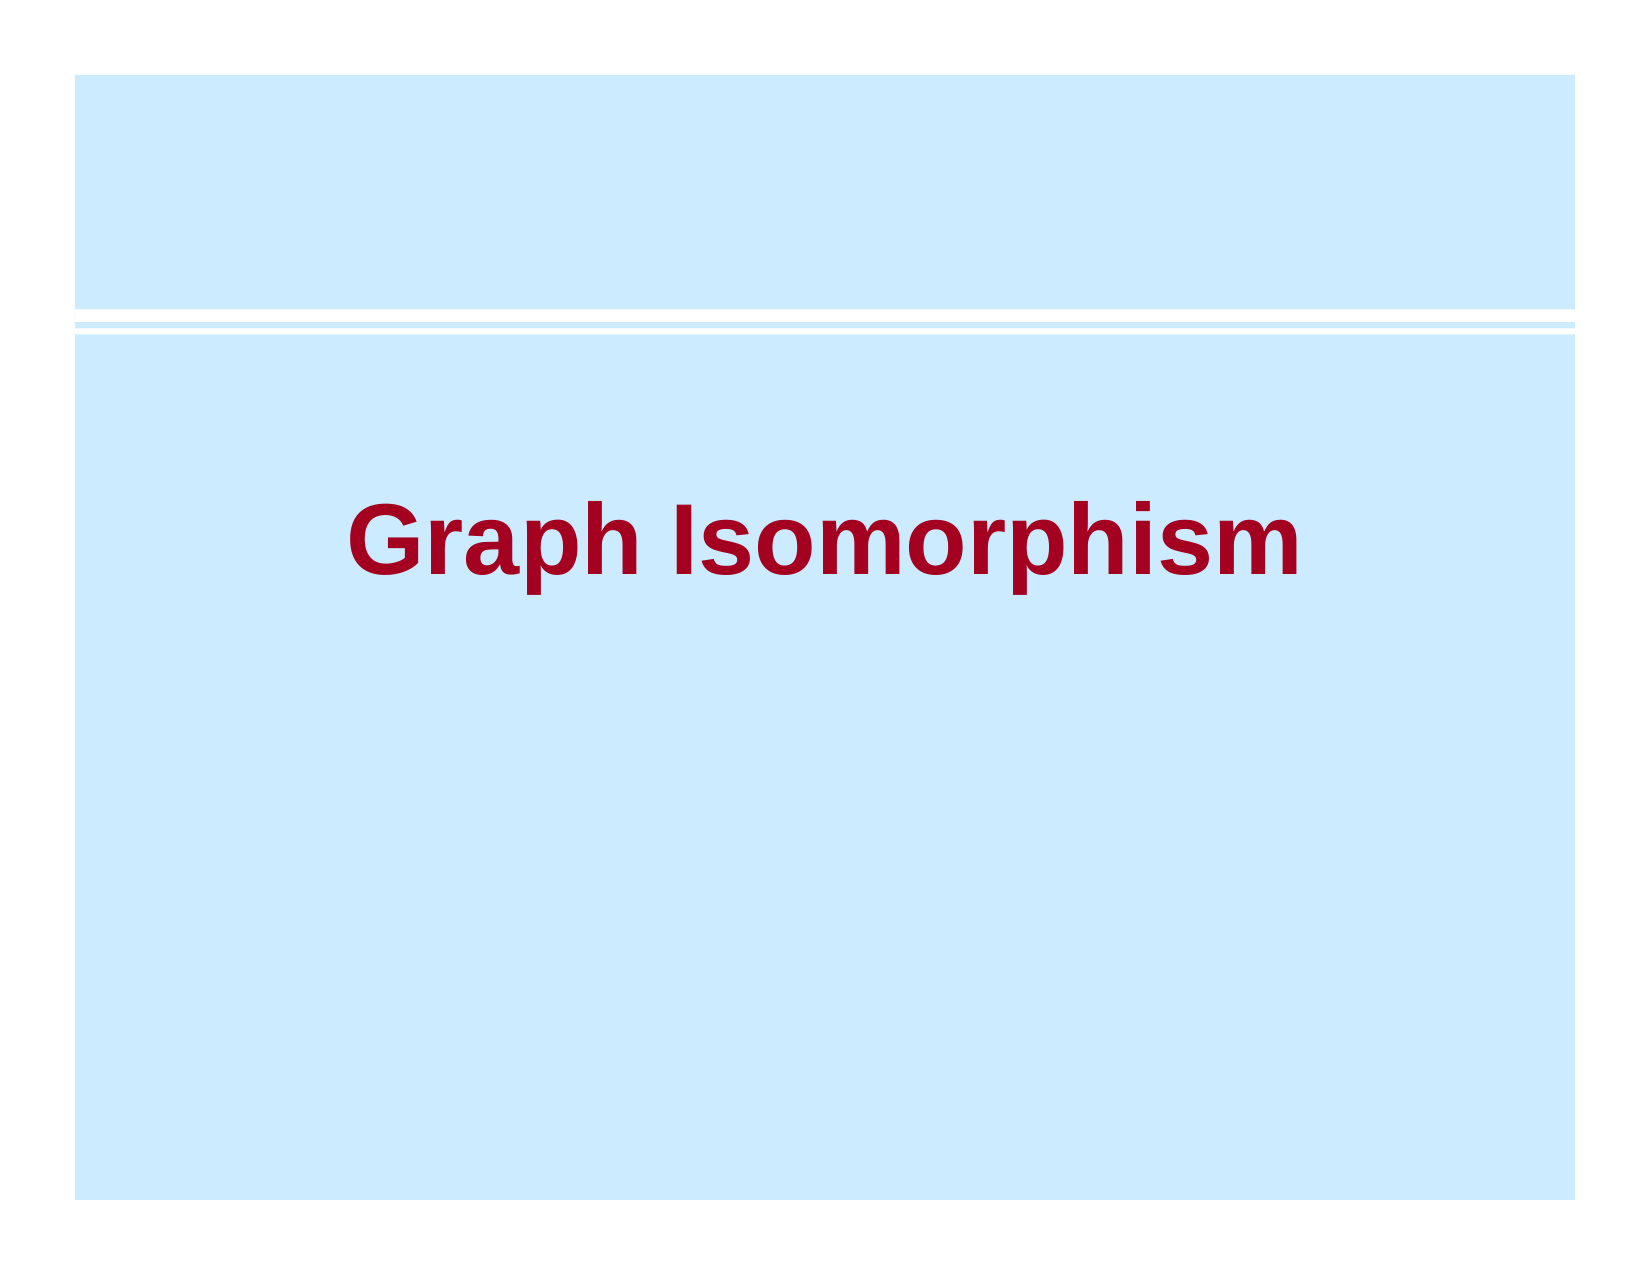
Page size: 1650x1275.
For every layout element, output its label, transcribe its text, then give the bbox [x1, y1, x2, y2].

title Graph Isomorphism [123, 427, 1527, 641]
